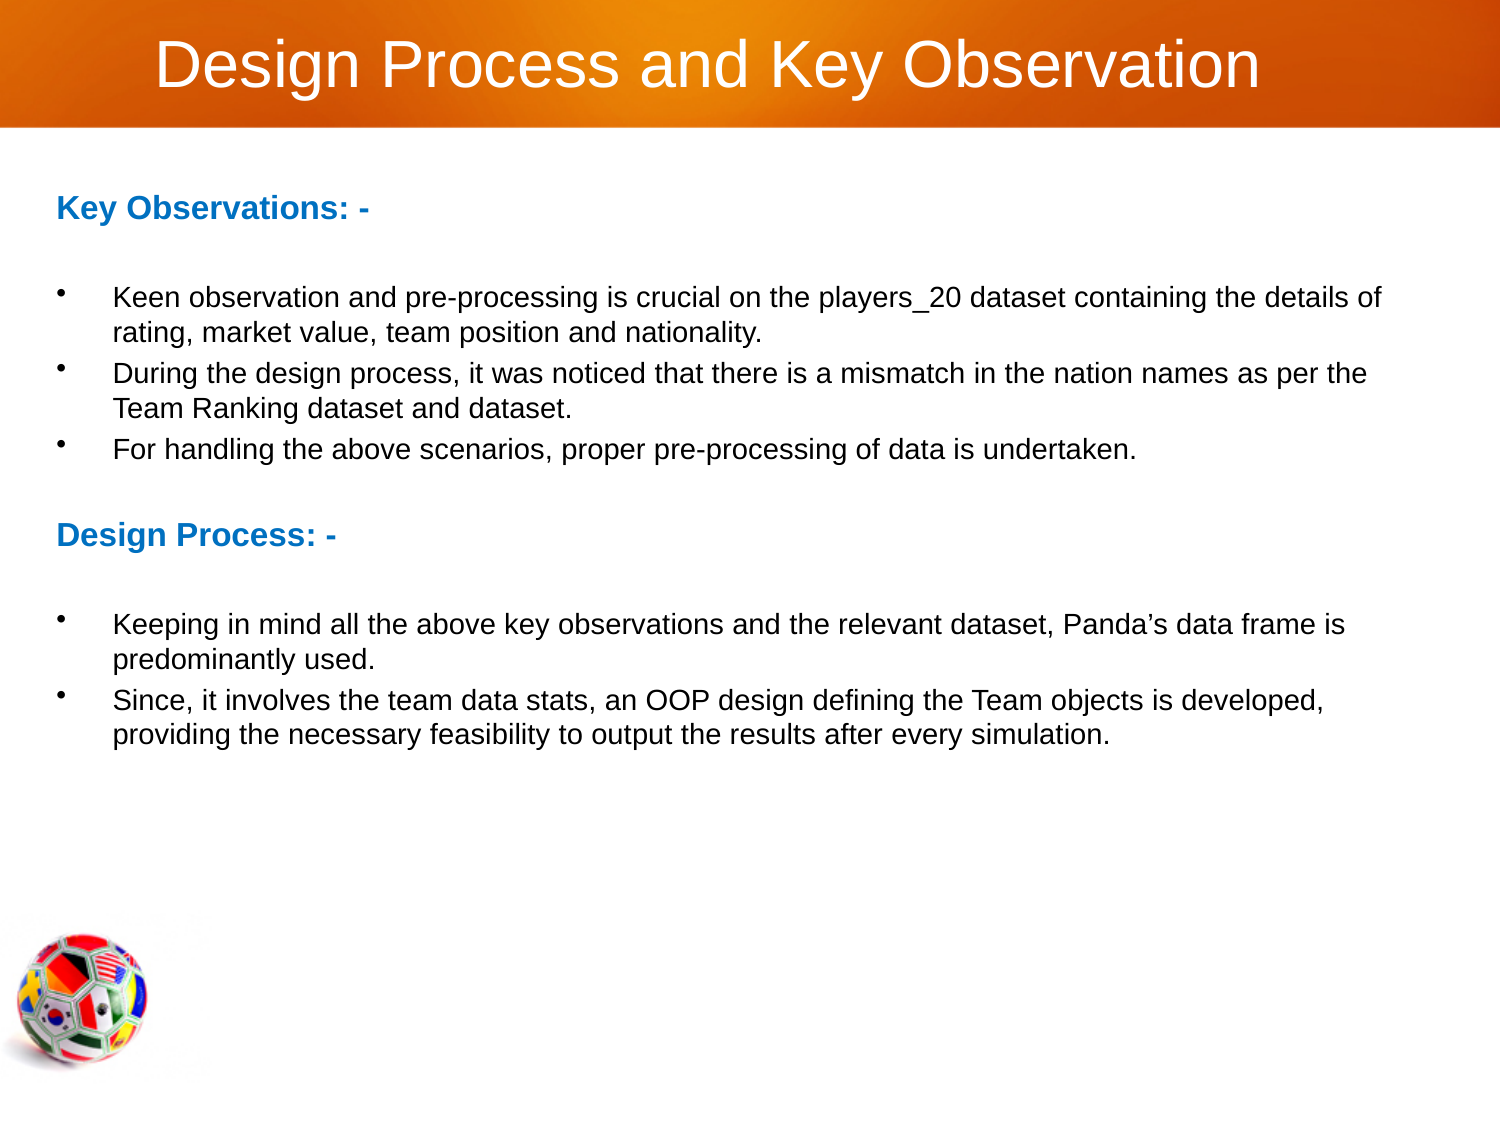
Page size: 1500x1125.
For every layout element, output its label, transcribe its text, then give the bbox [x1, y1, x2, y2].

title Design Process and Key Observation [41, 7, 1377, 115]
list Key Observations: - Keen observation and pre-processing is crucial on the players_20 dataset containing the details of rating, market value, team position and nationality. During the design process, it was noticed that there is a mismatch in the nation names as per the Team Ranking dataset and dataset. For handling the above scenarios, proper pre-processing of data is undertaken. Design Process: - Keeping in mind all the above key observations and the relevant dataset, Panda’s data frame is predominantly used. Since, it involves the team data stats, an OOP design defining the Team objects is developed, providing the necessary feasibility to output the results after every simulation. [41, 136, 1436, 1059]
picture [0, 0, 1500, 1125]
